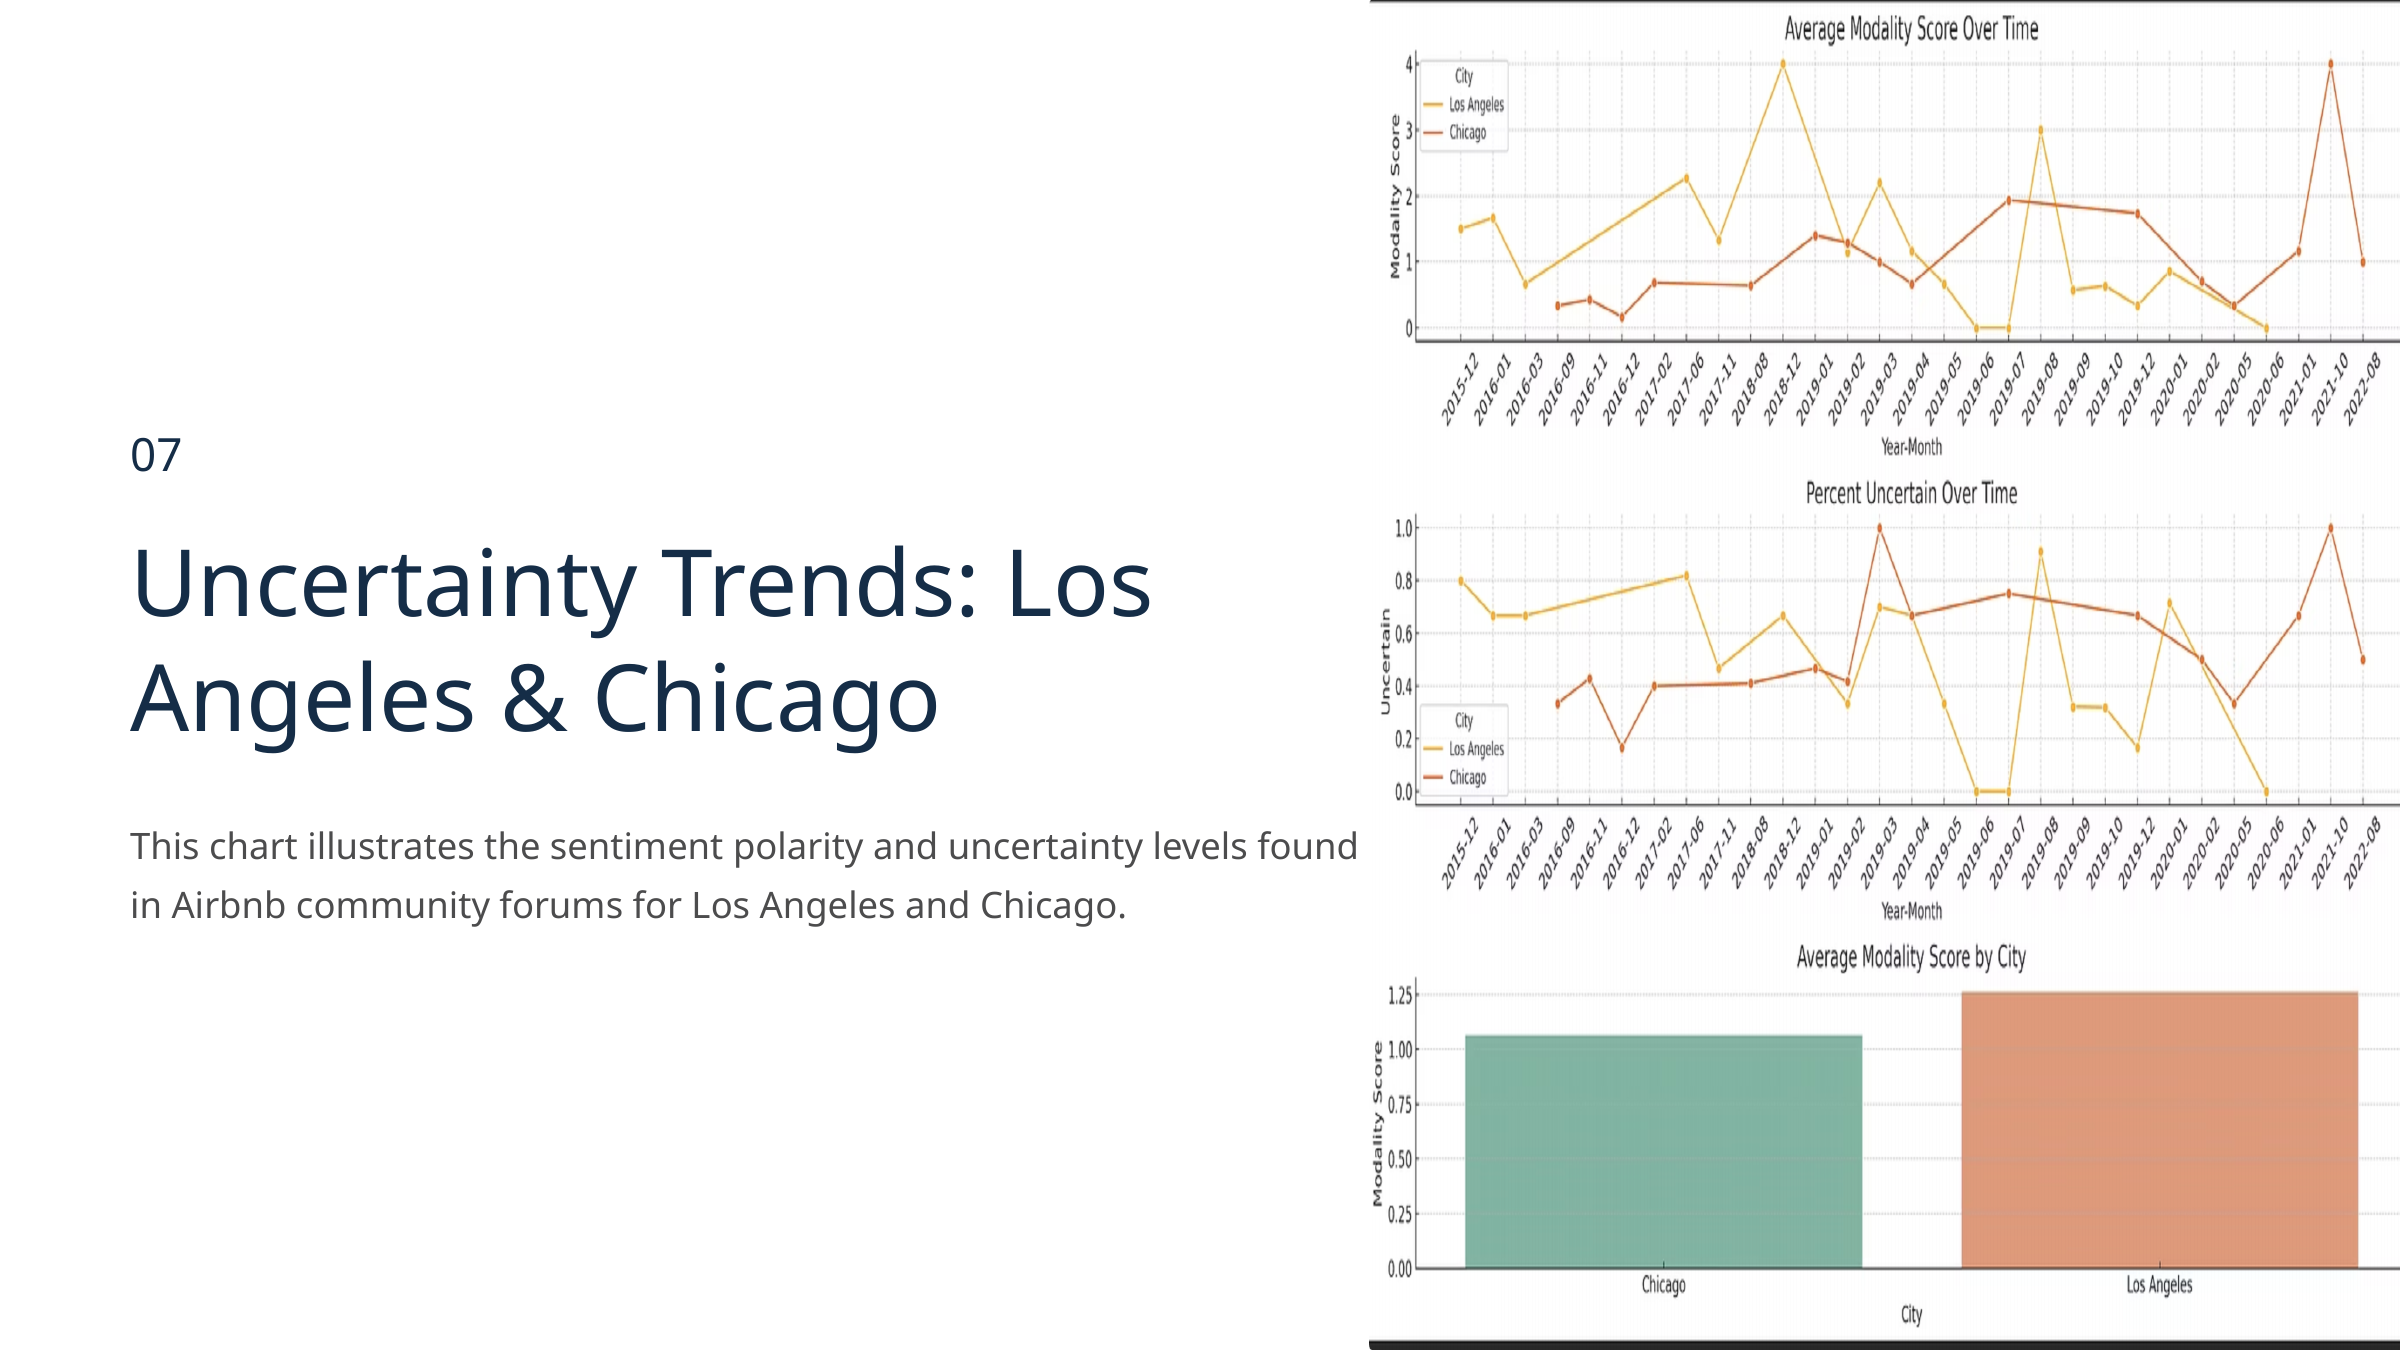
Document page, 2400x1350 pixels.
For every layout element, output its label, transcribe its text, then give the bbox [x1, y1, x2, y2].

text_box 07 [130, 423, 596, 482]
picture [1369, 0, 2400, 1350]
text_box This chart illustrates the sentiment polarity and uncertainty levels found in Airbnb community forums for Los Angeles and Chicago. [130, 807, 1369, 927]
text_box Uncertainty Trends: Los Angeles & Chicago [130, 518, 1369, 752]
